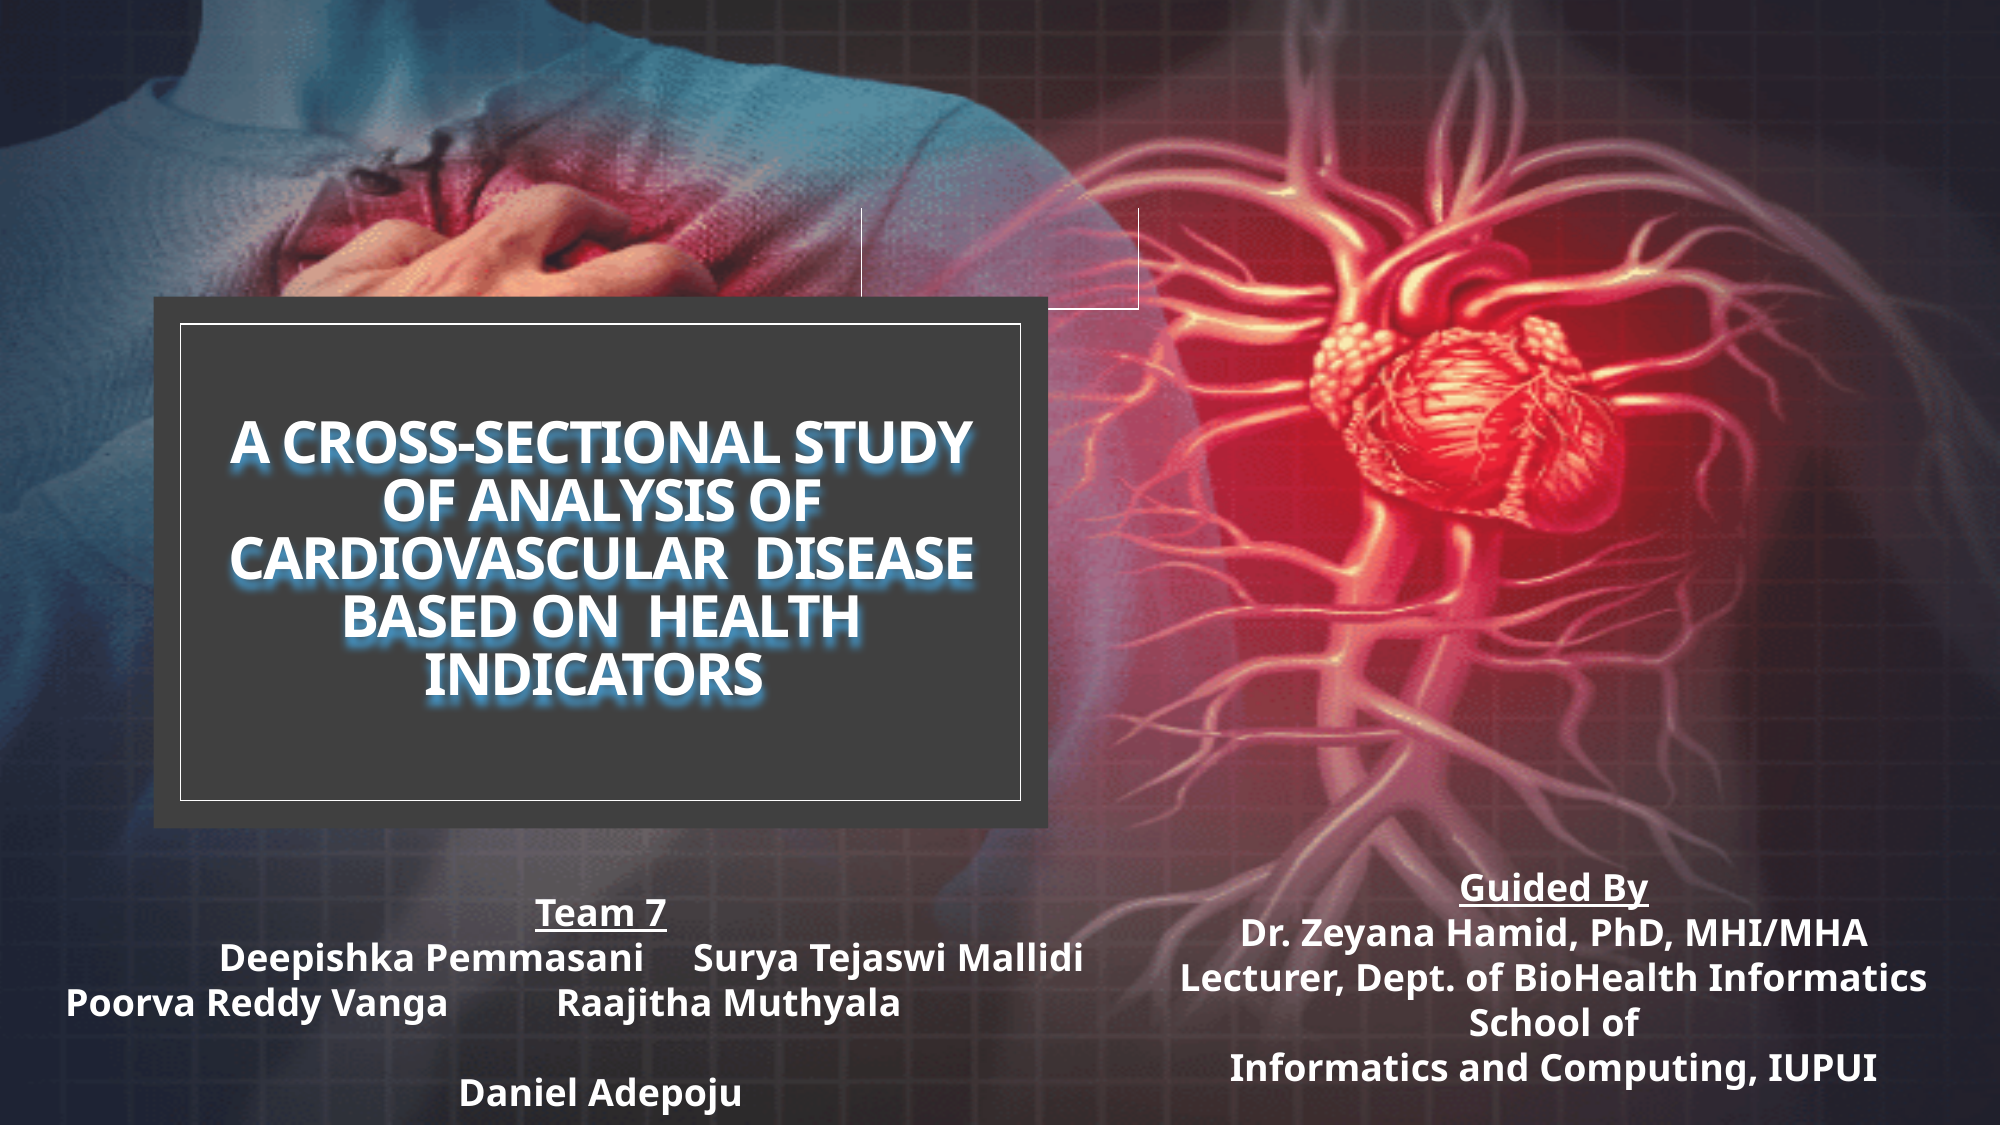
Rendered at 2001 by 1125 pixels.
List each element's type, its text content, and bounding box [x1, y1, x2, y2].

text_box Guided By Dr. Zeyana Hamid, PhD, MHI/MHA Lecturer, Dept. of BioHealth Informatics School of Informatics and Computing, IUPUI [1107, 856, 2000, 1125]
text_box Team 7 Deepishka Pemmasani Surya Tejaswi Mallidi Poorva Reddy Vanga Raajitha Muthyala Daniel Adepoju [47, 881, 1107, 1121]
text_box [153, 296, 1049, 829]
title A CROSS-SECTIONAL STUDY OF ANALYSIS OF CARDIOVASCULAR DISEASE BASED ON HEALTH INDICATORS [181, 330, 1021, 794]
text_box [180, 323, 1021, 333]
